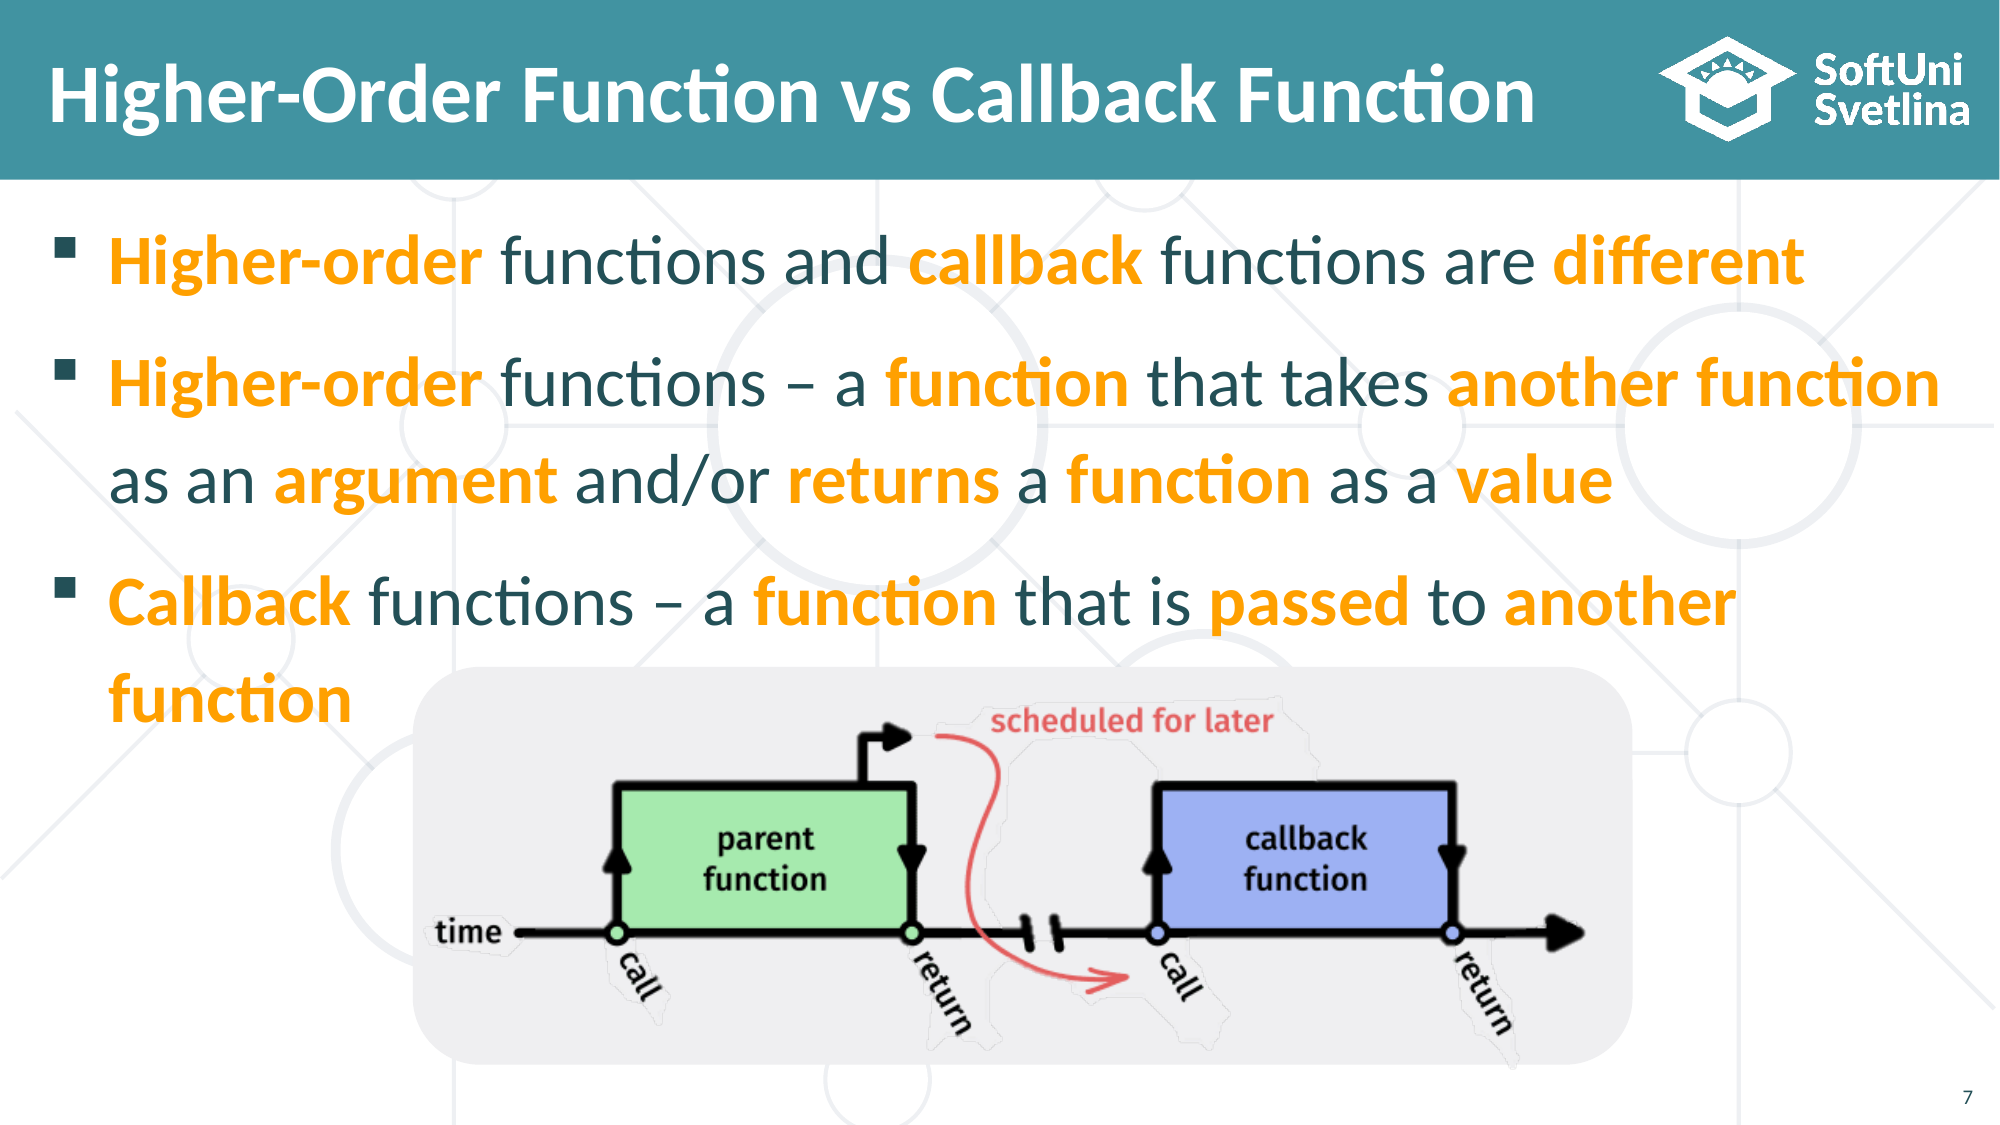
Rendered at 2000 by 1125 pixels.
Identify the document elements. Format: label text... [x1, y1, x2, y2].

title Higher-Order Function vs Callback Function [31, 16, 1638, 162]
picture [1653, 32, 1971, 146]
list Higher-order functions and callback functions are different Higher-order functions – a function that takes another function as an argument and/or returns a function as a value Callback functions – a function that is passed to another function [31, 196, 1970, 1109]
slide_number 7 [1927, 1067, 1989, 1117]
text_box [414, 668, 1632, 1073]
